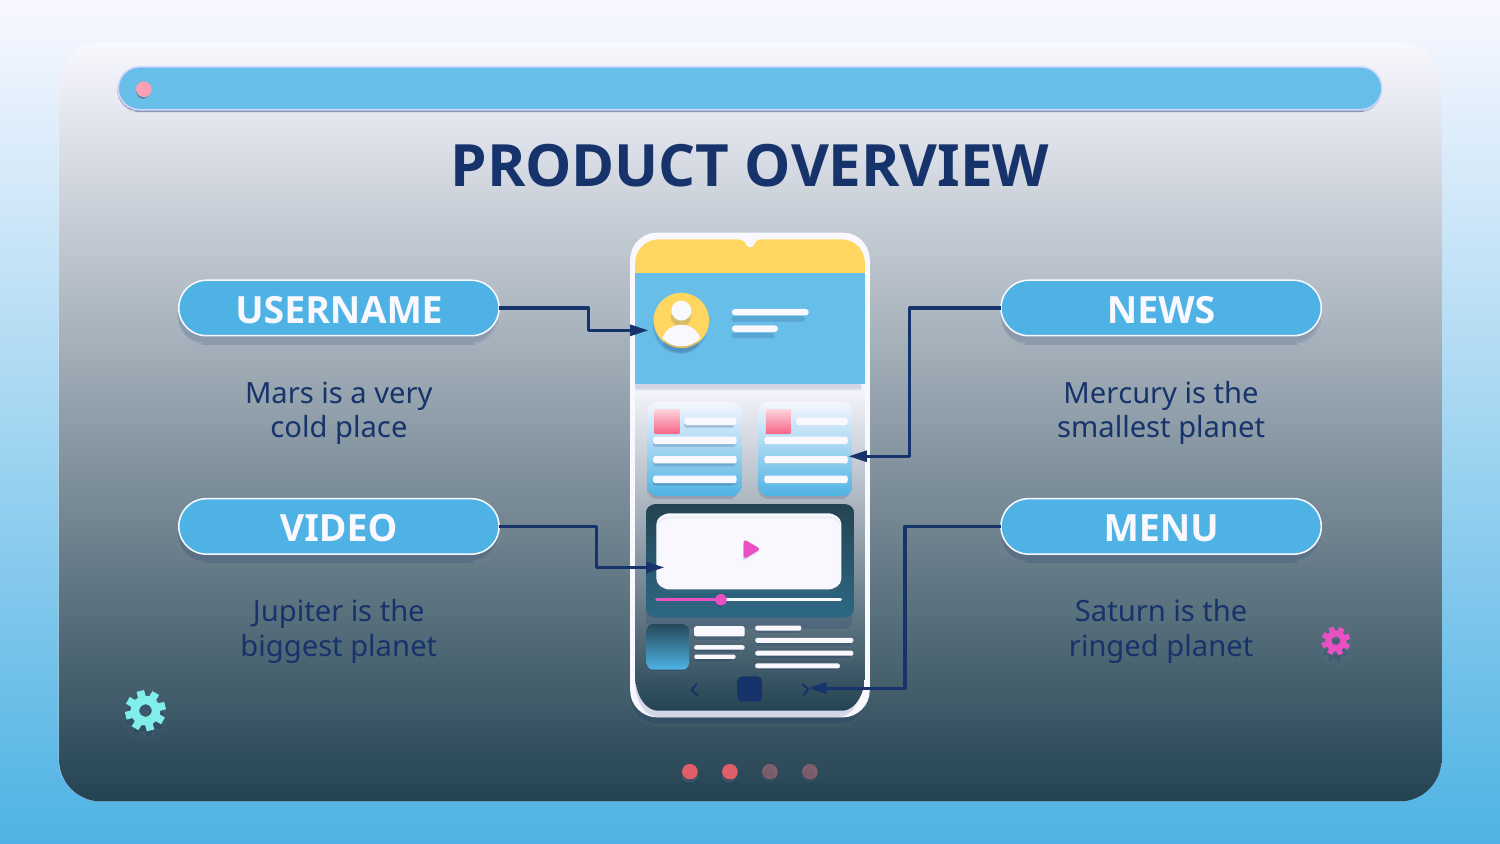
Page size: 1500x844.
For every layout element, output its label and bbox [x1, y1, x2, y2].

text_box [219, 348, 459, 469]
text_box [209, 280, 470, 336]
text_box [219, 567, 459, 688]
text_box [1041, 567, 1281, 688]
text_box [219, 498, 459, 554]
title [118, 113, 1382, 208]
text_box [1041, 498, 1281, 554]
text_box [1041, 280, 1281, 336]
text_box [1041, 348, 1281, 469]
